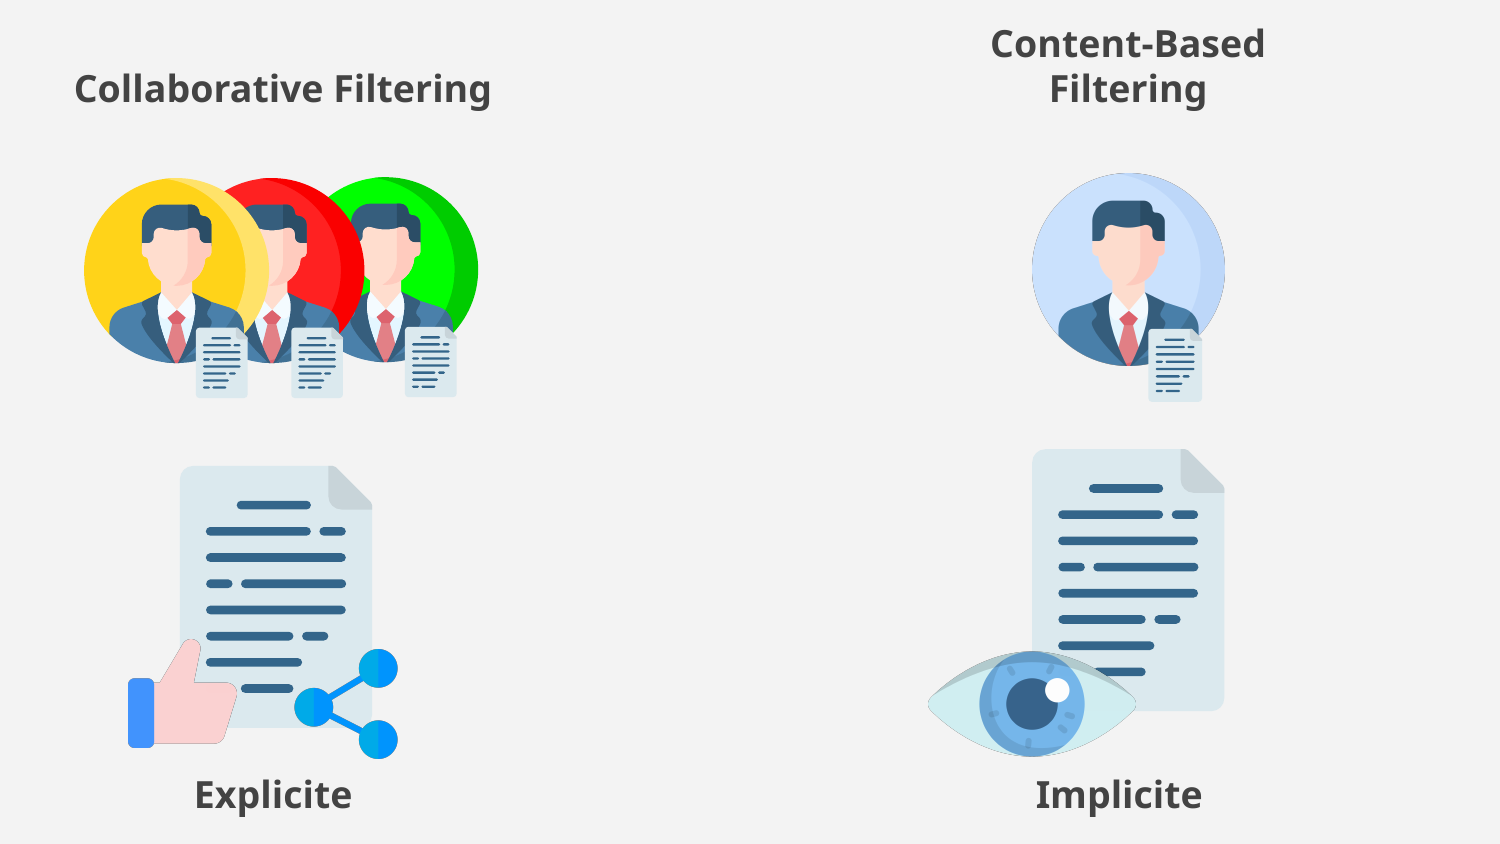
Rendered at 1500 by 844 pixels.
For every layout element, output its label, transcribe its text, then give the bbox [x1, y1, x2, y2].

text_box Explicite [40, 758, 507, 831]
text_box Content-Based Filtering [895, 51, 1362, 125]
picture [928, 600, 1137, 808]
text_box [83, 177, 270, 399]
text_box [179, 465, 373, 729]
text_box Collaborative Filtering [50, 51, 517, 125]
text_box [1031, 449, 1225, 712]
picture [128, 638, 238, 748]
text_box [270, 177, 365, 399]
text_box Implicite [886, 758, 1353, 831]
picture [291, 649, 401, 759]
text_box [1031, 173, 1225, 403]
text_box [362, 176, 479, 398]
